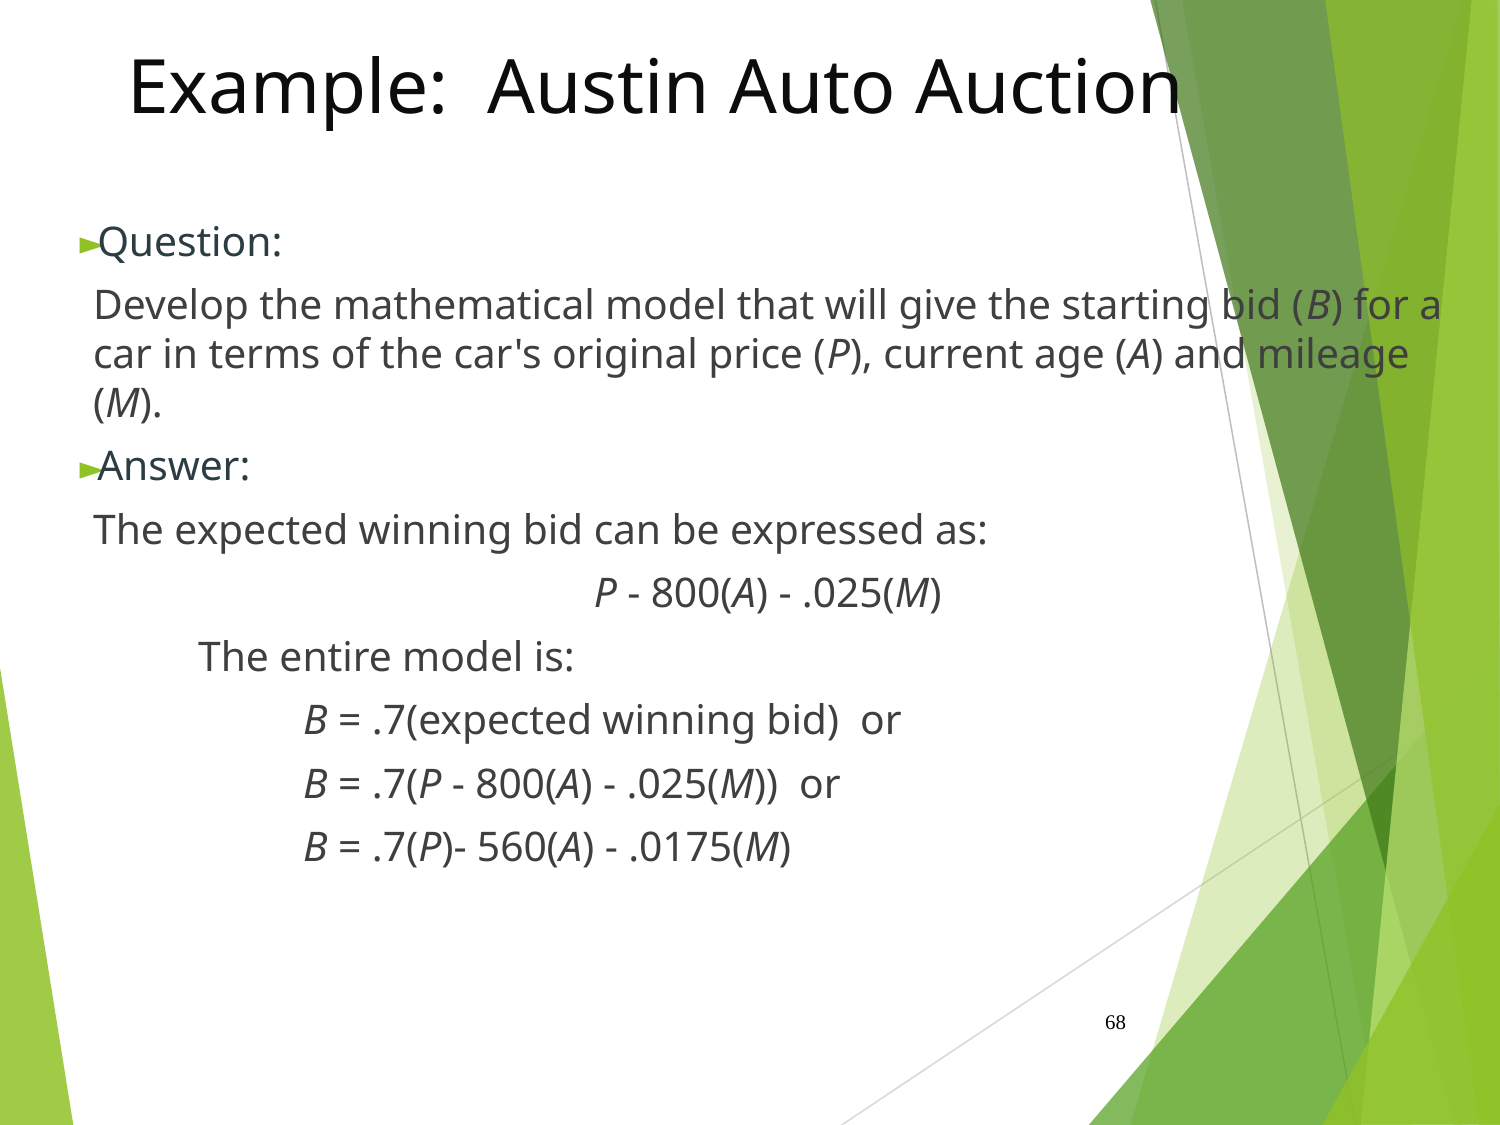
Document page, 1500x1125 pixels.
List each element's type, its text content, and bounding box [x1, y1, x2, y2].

title Example: Austin Auto Auction [112, 31, 1388, 208]
slide_number ‹#› [1057, 991, 1142, 1051]
list Question: Develop the mathematical model that will give the starting bid (B) for a car in terms of the car's original price (P), current age (A) and mileage (M). Answer: The expected winning bid can be expressed as: P - 800(A) - .025(M) The entire model is: B = .7(expected winning bid) or B = .7(P - 800(A) - .025(M)) or B = .7(P)- 560(A) - .0175(M) [64, 208, 1471, 883]
